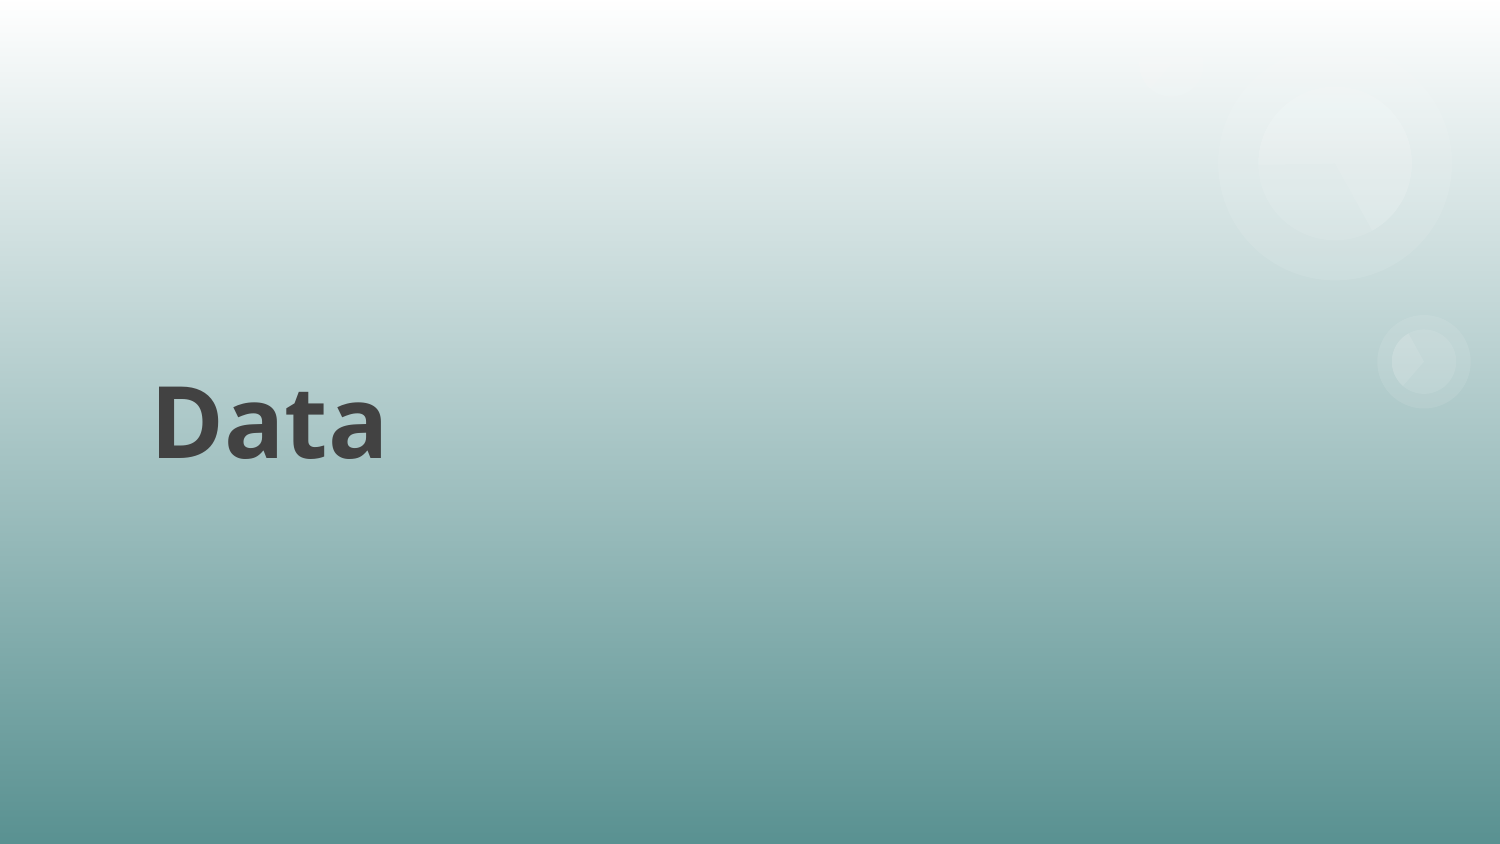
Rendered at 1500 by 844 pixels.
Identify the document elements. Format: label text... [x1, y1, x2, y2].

title Data [135, 125, 1097, 712]
